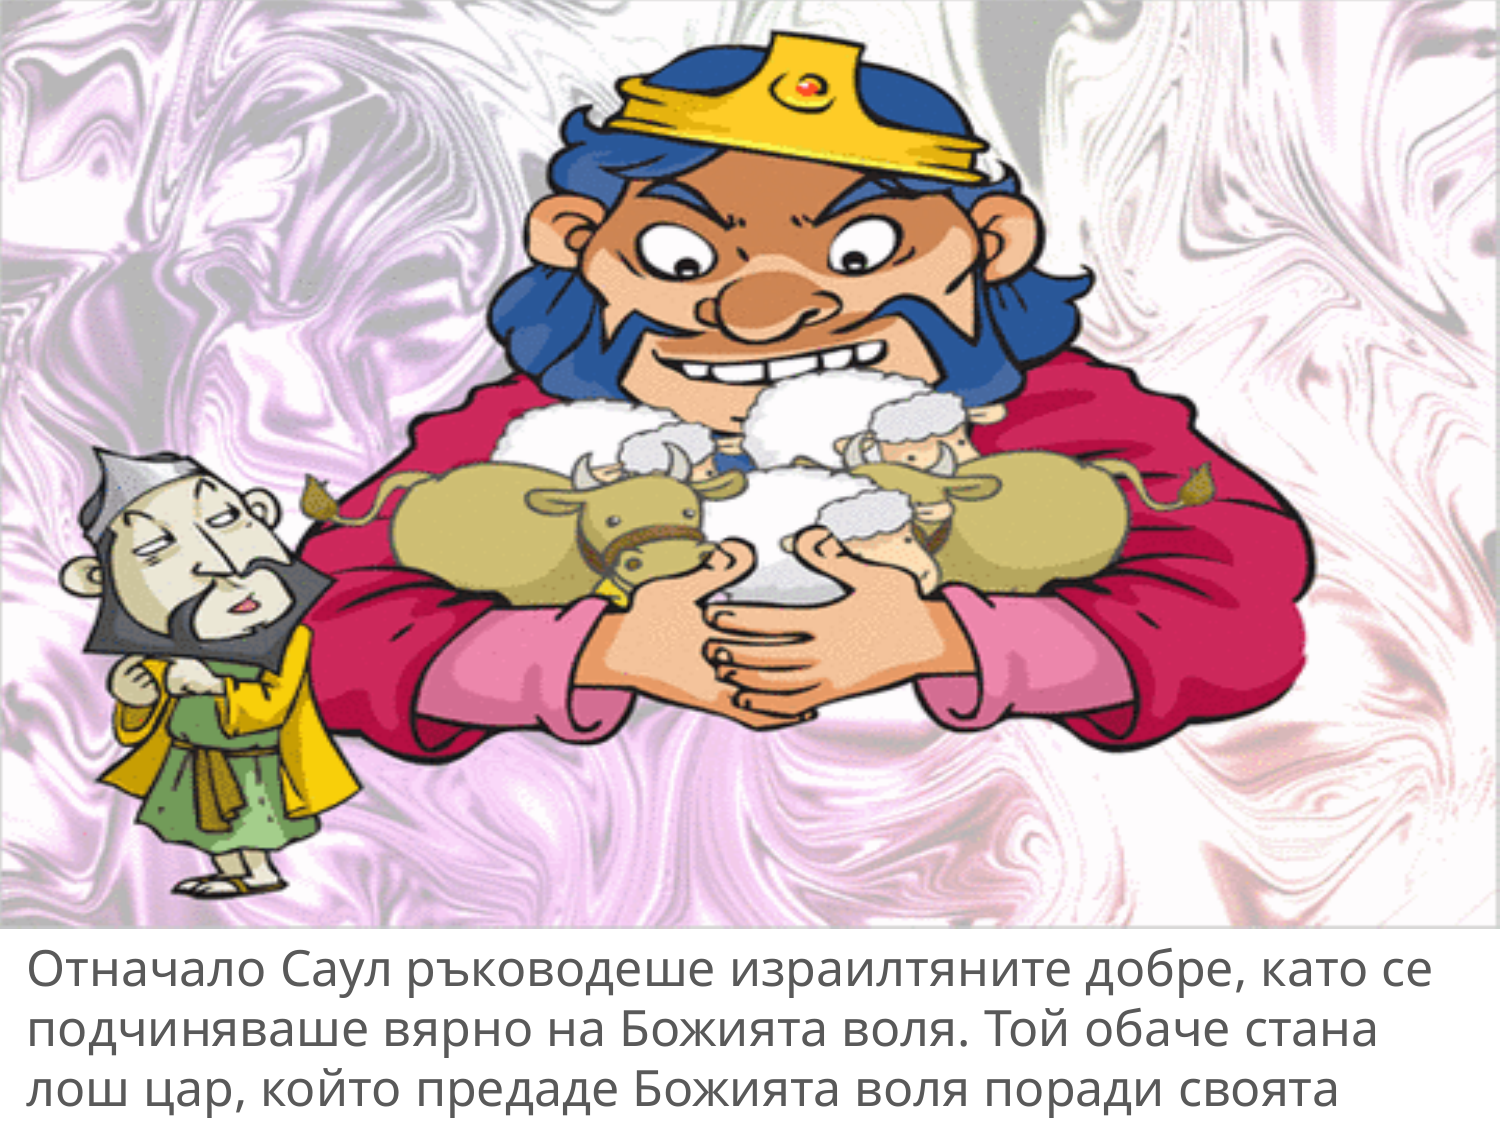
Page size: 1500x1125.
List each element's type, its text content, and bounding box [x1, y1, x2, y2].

text_box Отначало Саул ръководеше израилтяните добре, като се подчиняваше вярно на Божията воля. Той обаче стана лош цар, който предаде Божията воля поради своята арогантност и гордост. [11, 937, 1483, 1125]
picture [0, 0, 1500, 929]
